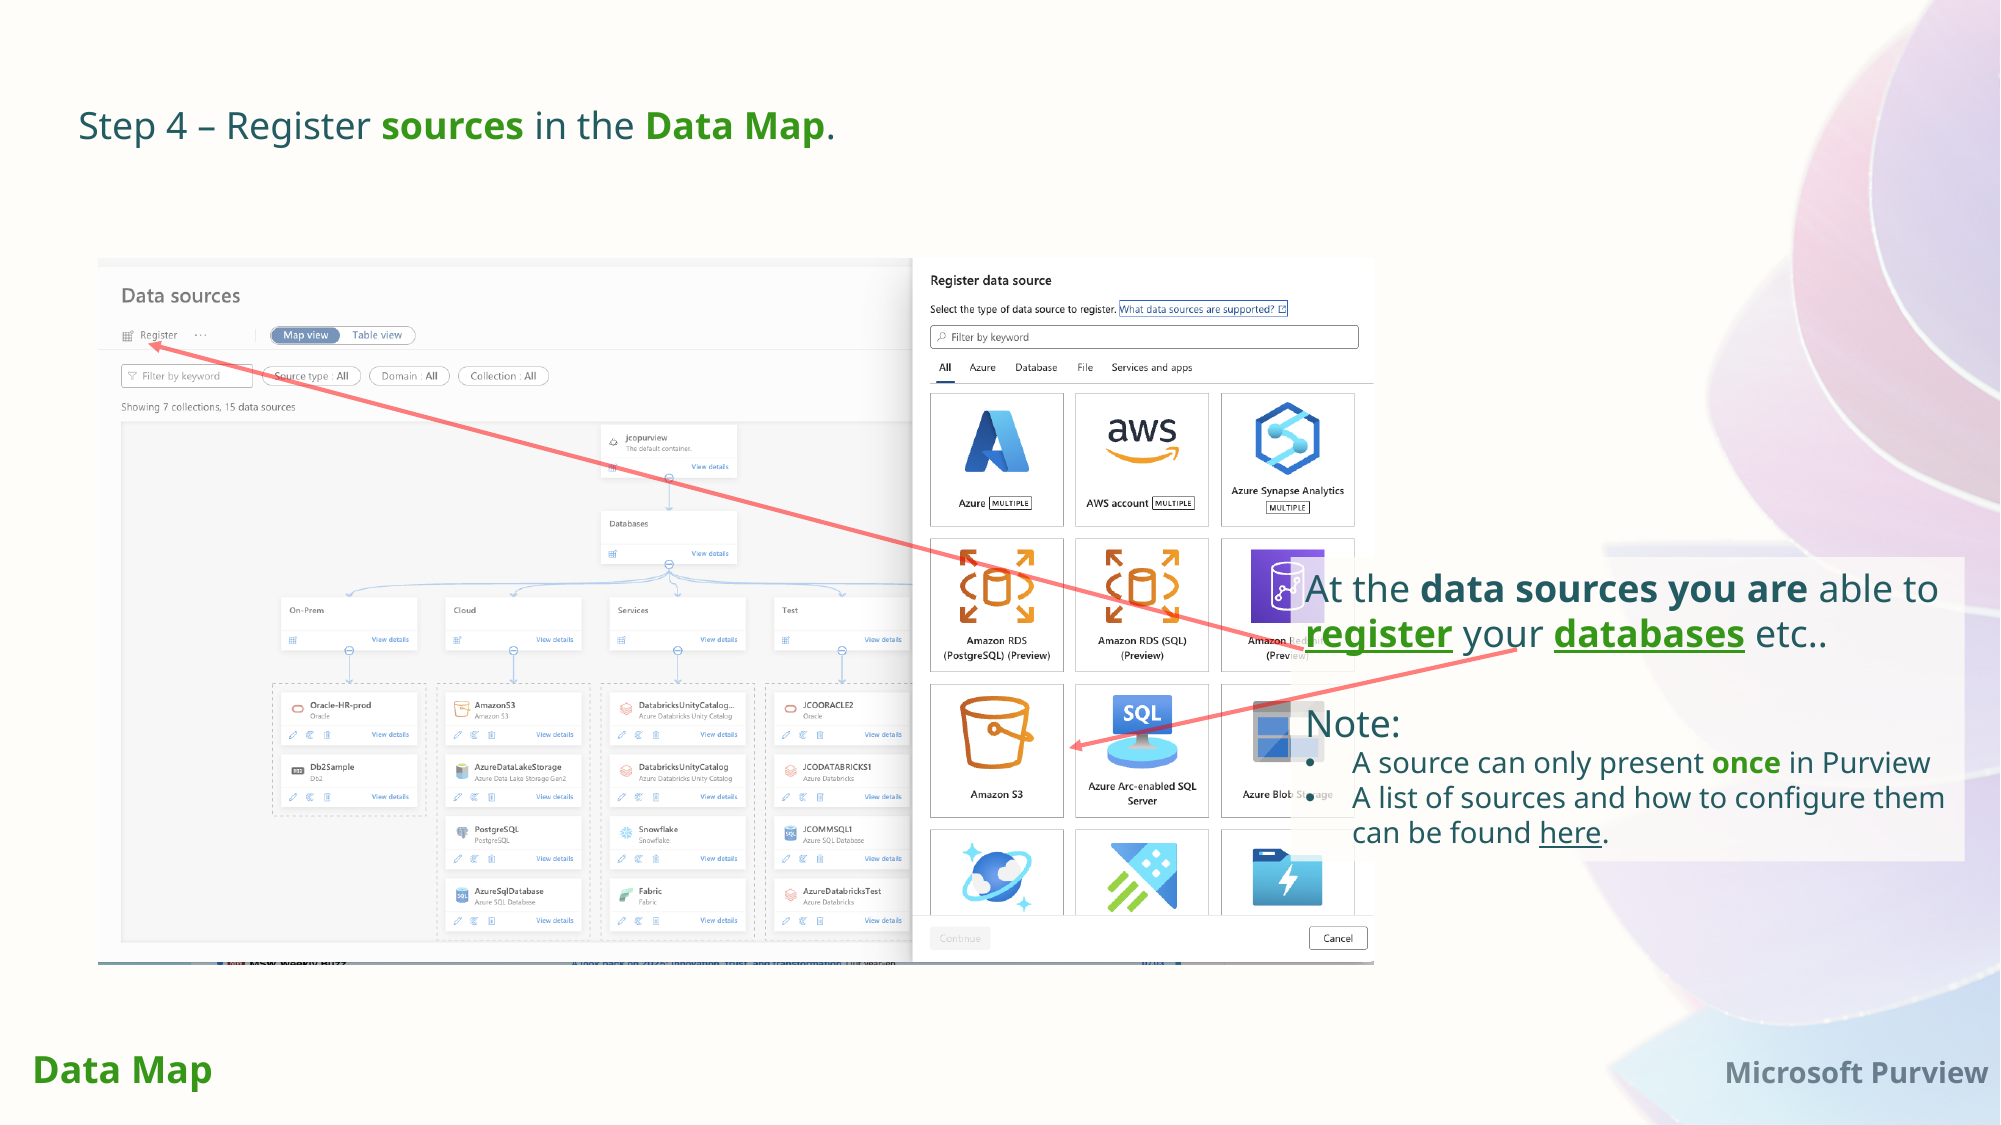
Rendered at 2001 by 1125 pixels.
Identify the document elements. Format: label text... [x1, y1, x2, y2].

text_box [1068, 649, 1518, 749]
text_box Data Map [17, 1038, 249, 1099]
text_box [148, 343, 1304, 650]
text_box At the data sources you are able to register your databases etc.. Note: A source can only present once in Purview A list of sources and how to configure them can be found here. [1374, 557, 1965, 862]
picture [98, 258, 1374, 965]
text_box Step 4 – Register sources in the Data Map. [63, 94, 851, 155]
